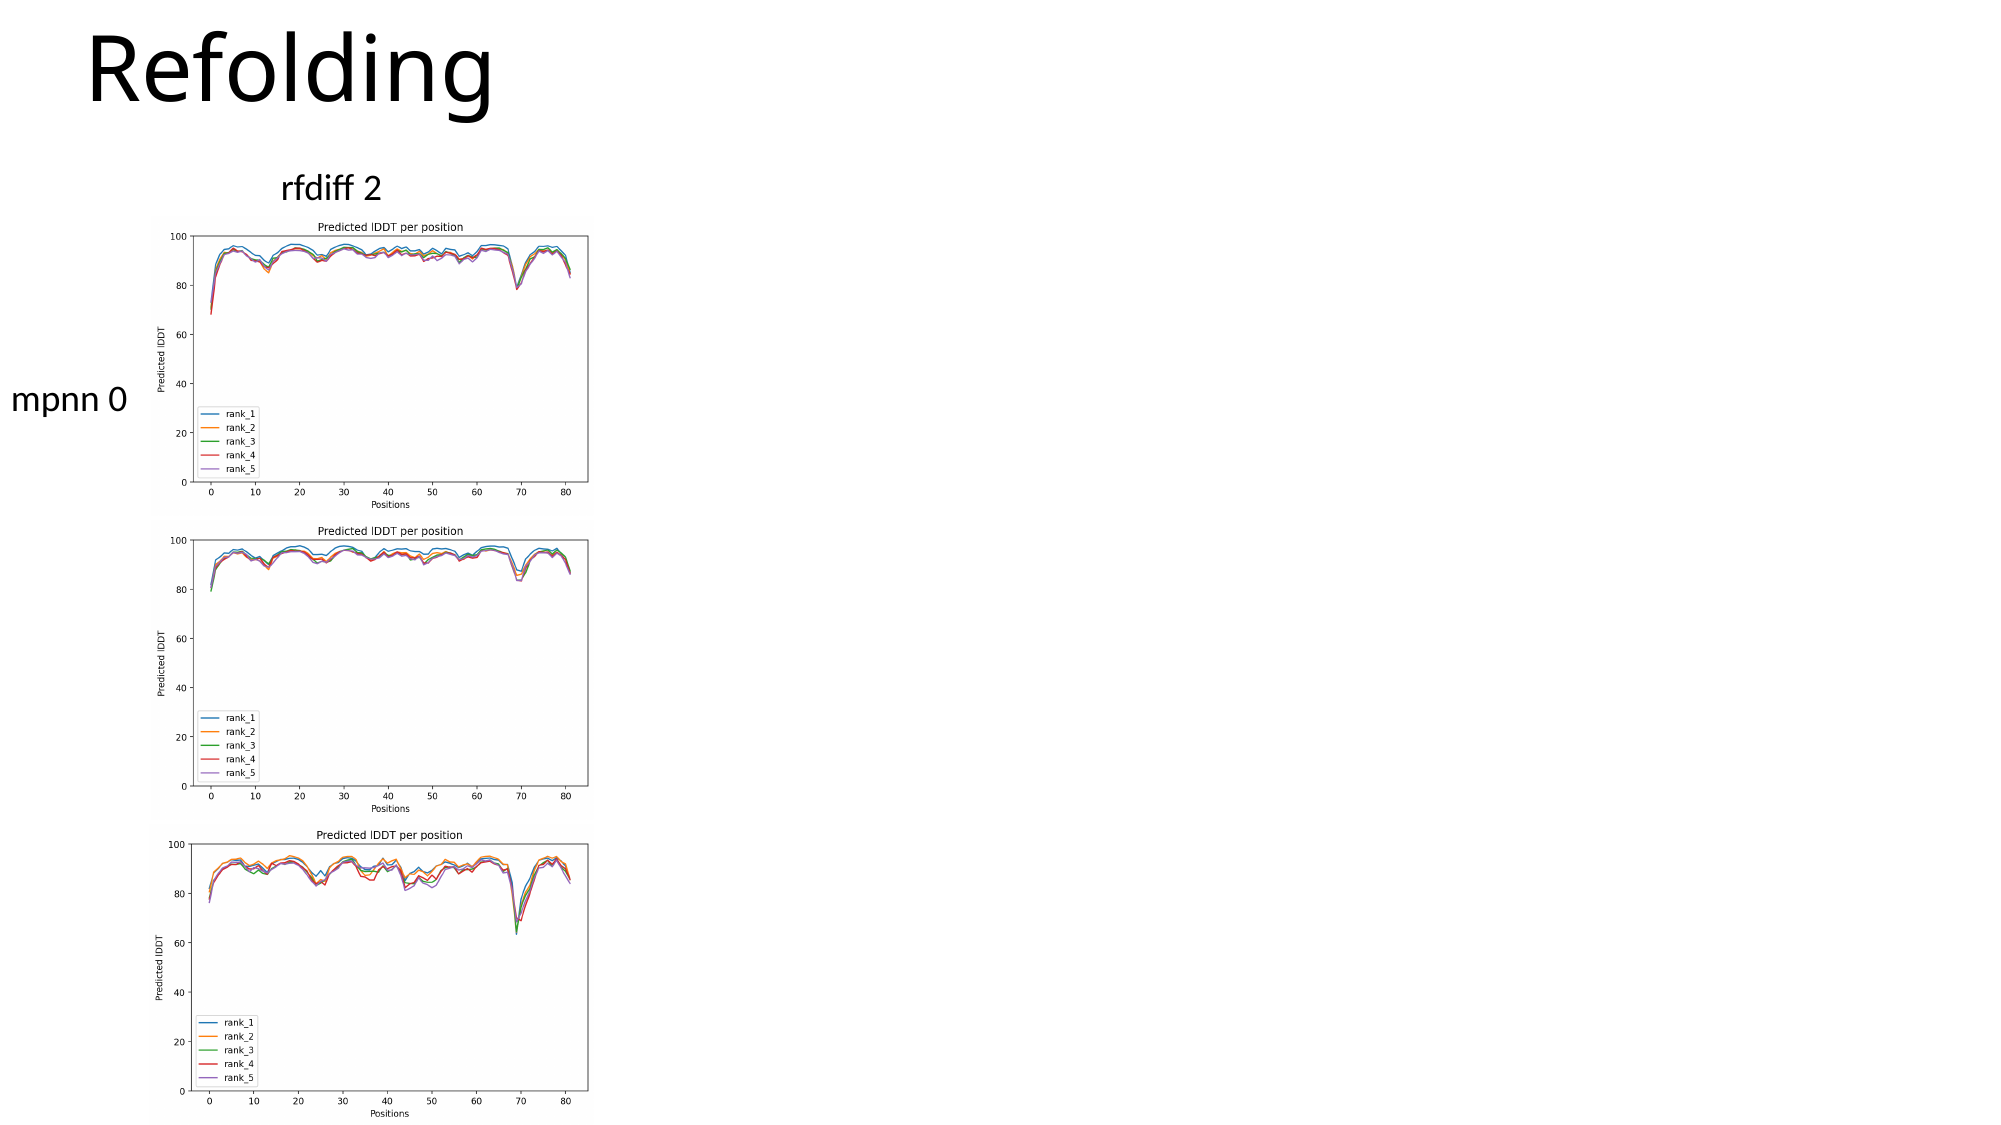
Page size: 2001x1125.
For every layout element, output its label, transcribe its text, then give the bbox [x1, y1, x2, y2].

picture [151, 520, 594, 820]
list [151, 216, 594, 516]
text_box rfdiff 2 [266, 155, 398, 216]
picture [149, 824, 594, 1125]
title Refolding [69, 0, 594, 144]
text_box mpnn 0 [0, 366, 143, 427]
